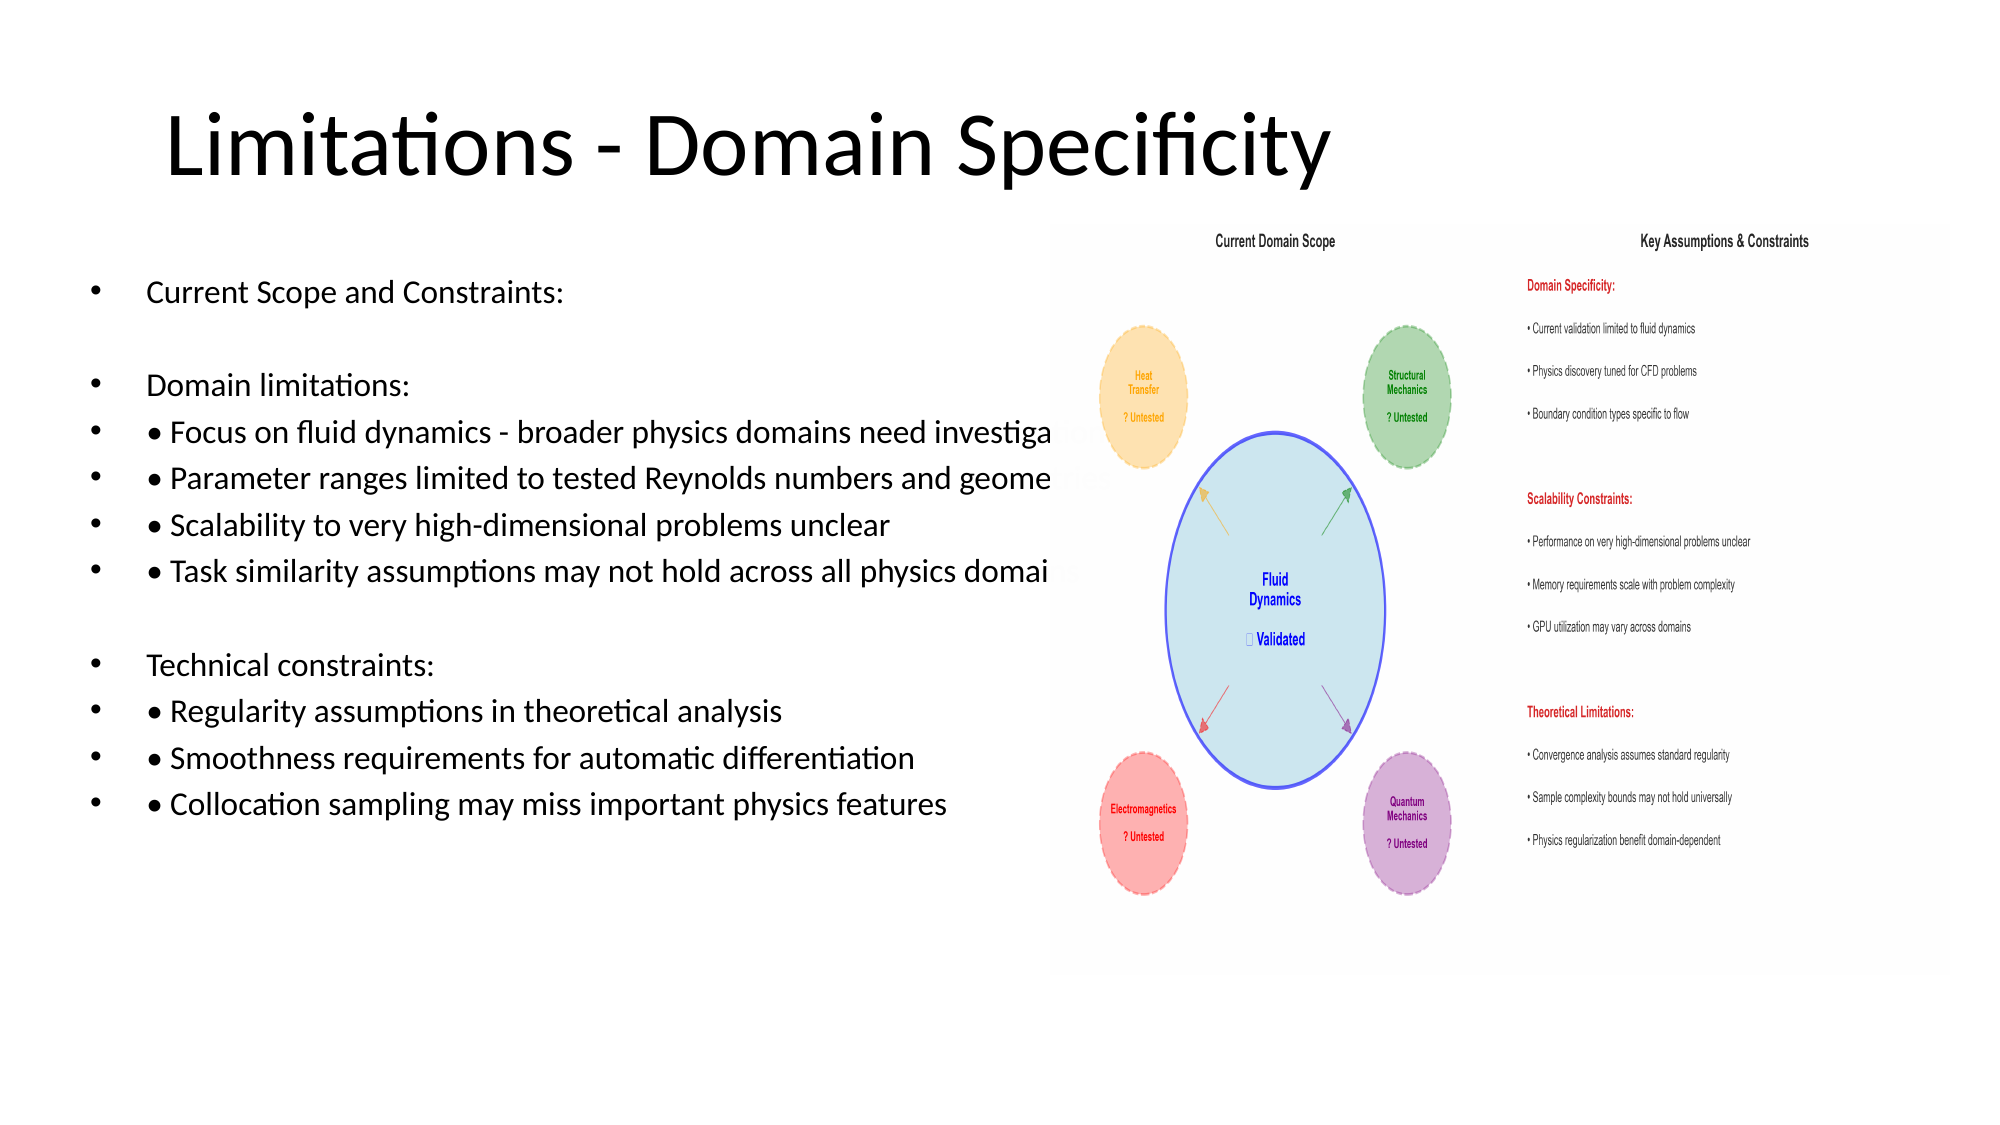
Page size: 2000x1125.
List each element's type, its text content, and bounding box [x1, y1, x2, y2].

picture [1049, 224, 1951, 976]
list Current Scope and Constraints: Domain limitations: • Focus on fluid dynamics - broader physics domains need investigation • Parameter ranges limited to tested Reynolds numbers and geometries • Scalability to very high-dimensional problems unclear • Task similarity assumptions may not hold across all physics domains Technical constraints: • Regularity assumptions in theoretical analysis • Smoothness requirements for automatic differentiation • Collocation sampling may miss important physics features [75, 262, 1425, 1005]
title Limitations - Domain Specificity [75, 45, 1425, 233]
